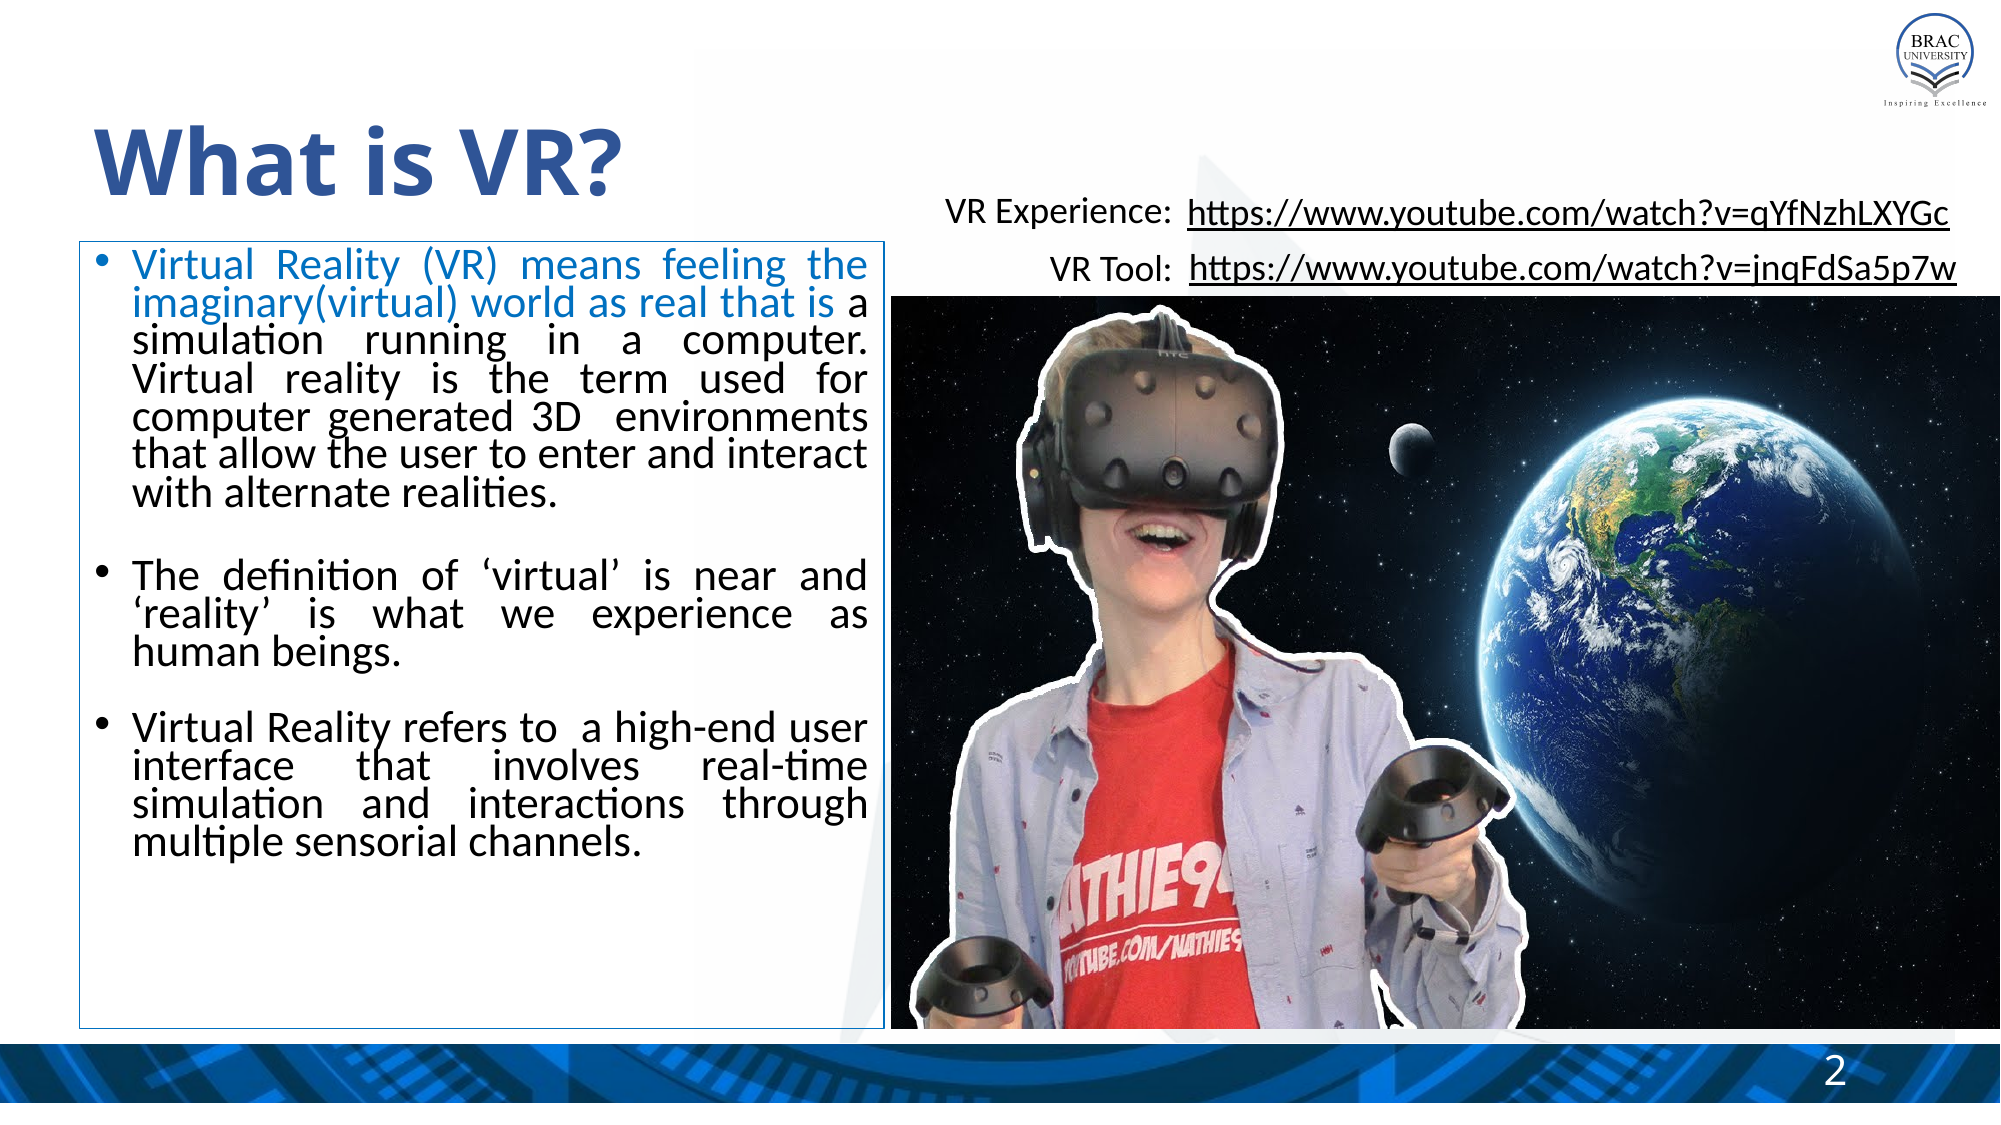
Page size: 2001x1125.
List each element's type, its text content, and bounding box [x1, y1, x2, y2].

text_box VR Tool: [1034, 236, 1223, 294]
slide_number ‹#› [1412, 1042, 1863, 1103]
picture [890, 295, 2000, 1030]
title What is VR? [79, 59, 768, 241]
text_box VR Experience: [930, 178, 1219, 239]
picture [0, 1044, 1412, 1103]
text_box Virtual Reality (VR) means feeling the imaginary(virtual) world as real that is a simulation running in a computer. Virtual reality is the term used for computer generated 3D environments that allow the user to enter and interact with alternate realities. The definition of ‘virtual’ is near and ‘reality’ is what we experience as human beings. Virtual Reality refers to a high-end user interface that involves real-time simulation and interactions through multiple sensorial channels. [79, 241, 884, 1029]
picture [1884, 13, 1986, 107]
text_box https://www.youtube.com/watch?v=jnqFdSa5p7w [1223, 235, 1982, 294]
picture [1863, 1044, 2000, 1103]
text_box https://www.youtube.com/watch?v=qYfNzhLXYGc [1219, 180, 1974, 241]
